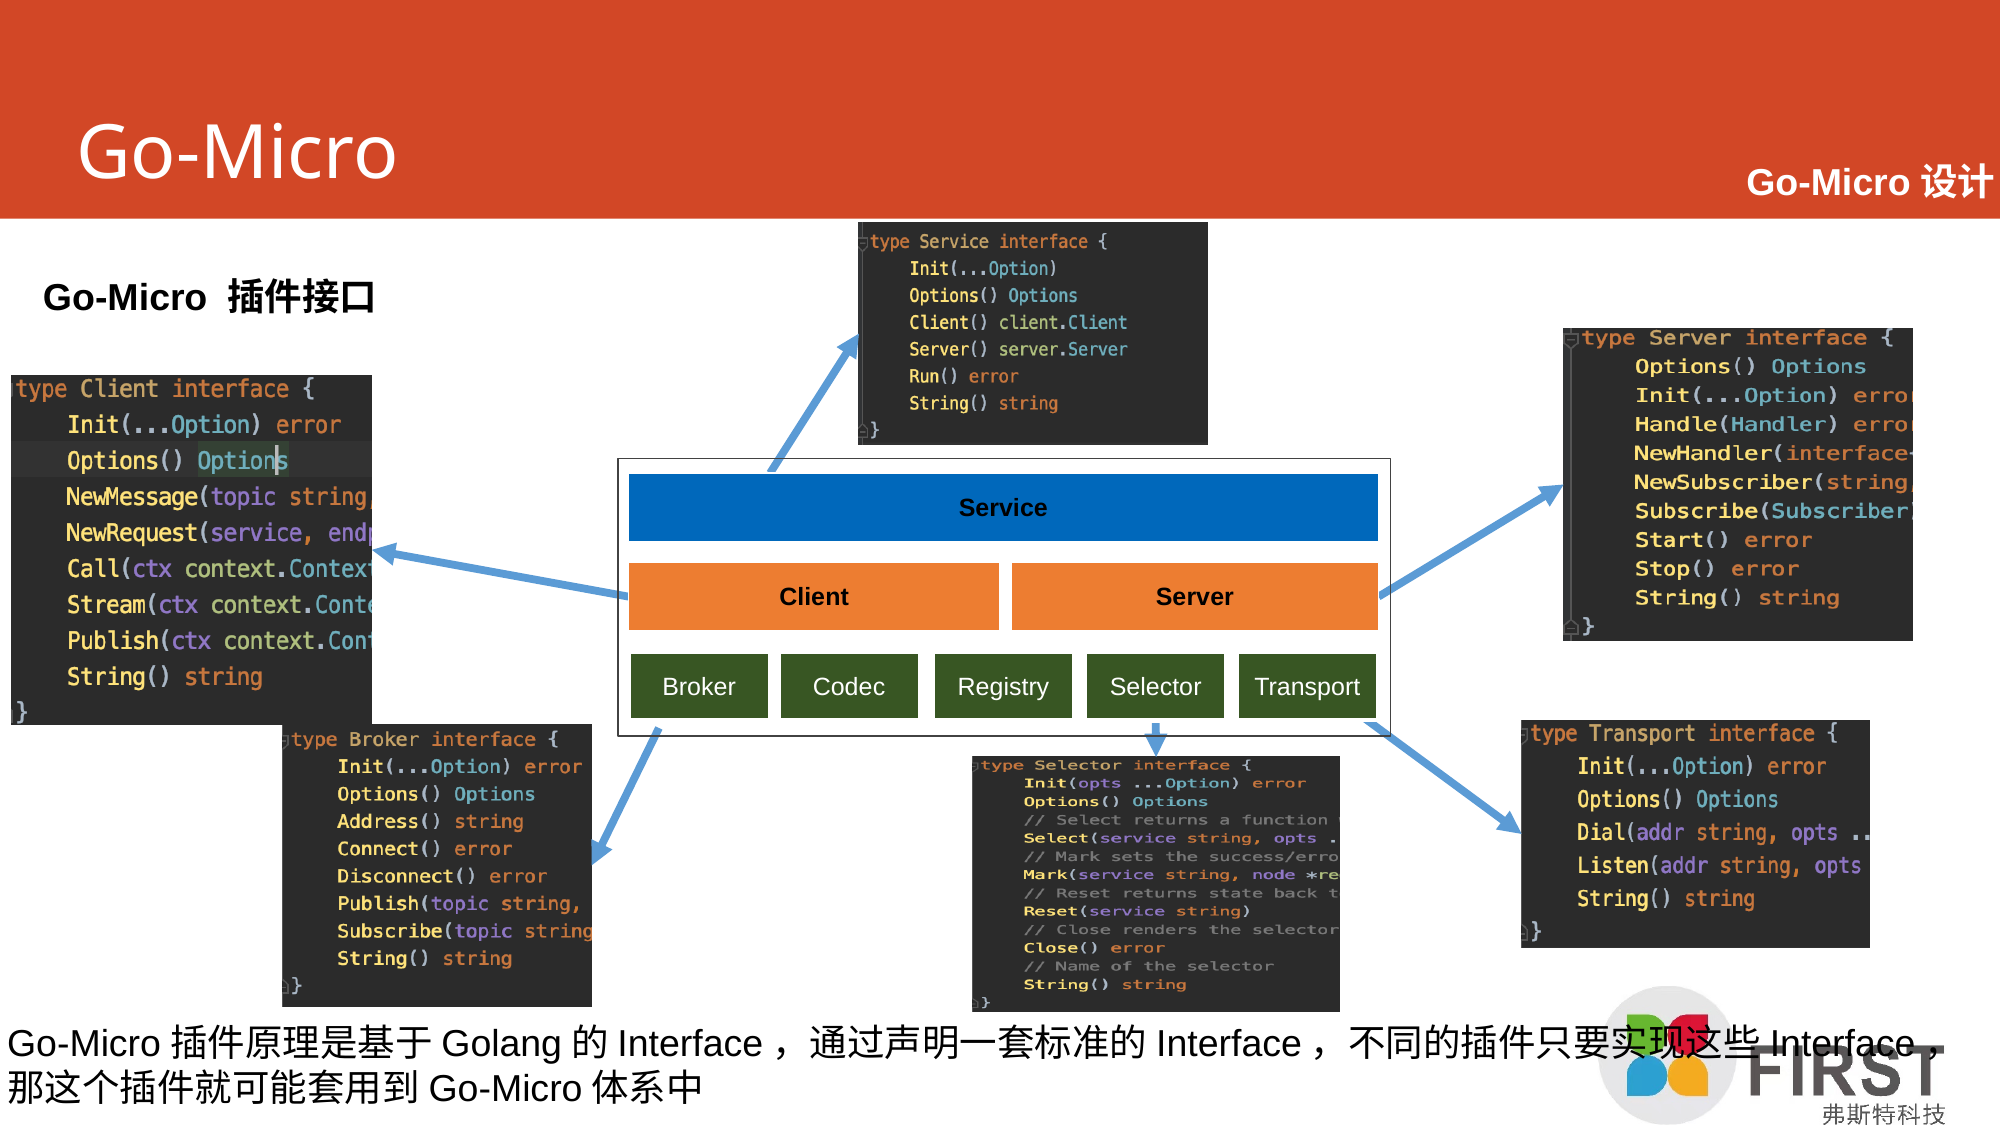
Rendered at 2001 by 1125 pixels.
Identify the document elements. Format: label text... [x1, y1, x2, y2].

text_box Broker [628, 651, 771, 721]
text_box Transport [1237, 651, 1379, 721]
text_box Codec [779, 651, 921, 721]
text_box Server [1011, 562, 1379, 631]
picture [972, 756, 1340, 1012]
title Go-Micro [61, 2, 1081, 202]
text_box Go-Micro插件原理是基于Golang的Interface，通过声明一套标准的Interface，不同的插件只要实现这些Interface， 那这个插件就可能套用到Go-Micro体系中 [0, 1011, 1977, 1117]
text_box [770, 333, 859, 474]
text_box Go-Micro 插件接口 [22, 263, 476, 329]
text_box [1378, 484, 1564, 597]
picture [11, 375, 592, 1007]
text_box [617, 458, 1391, 736]
picture [858, 222, 1208, 446]
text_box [371, 549, 629, 597]
text_box Selector [1084, 651, 1227, 721]
picture [1563, 328, 1913, 641]
picture [1543, 985, 2000, 1125]
text_box Registry [932, 651, 1075, 721]
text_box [591, 727, 659, 866]
text_box Client [628, 562, 1000, 631]
text_box Go-Micro设计 [1618, 150, 2000, 211]
picture [1521, 720, 1871, 948]
text_box Service [628, 473, 1379, 542]
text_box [1339, 699, 1522, 834]
